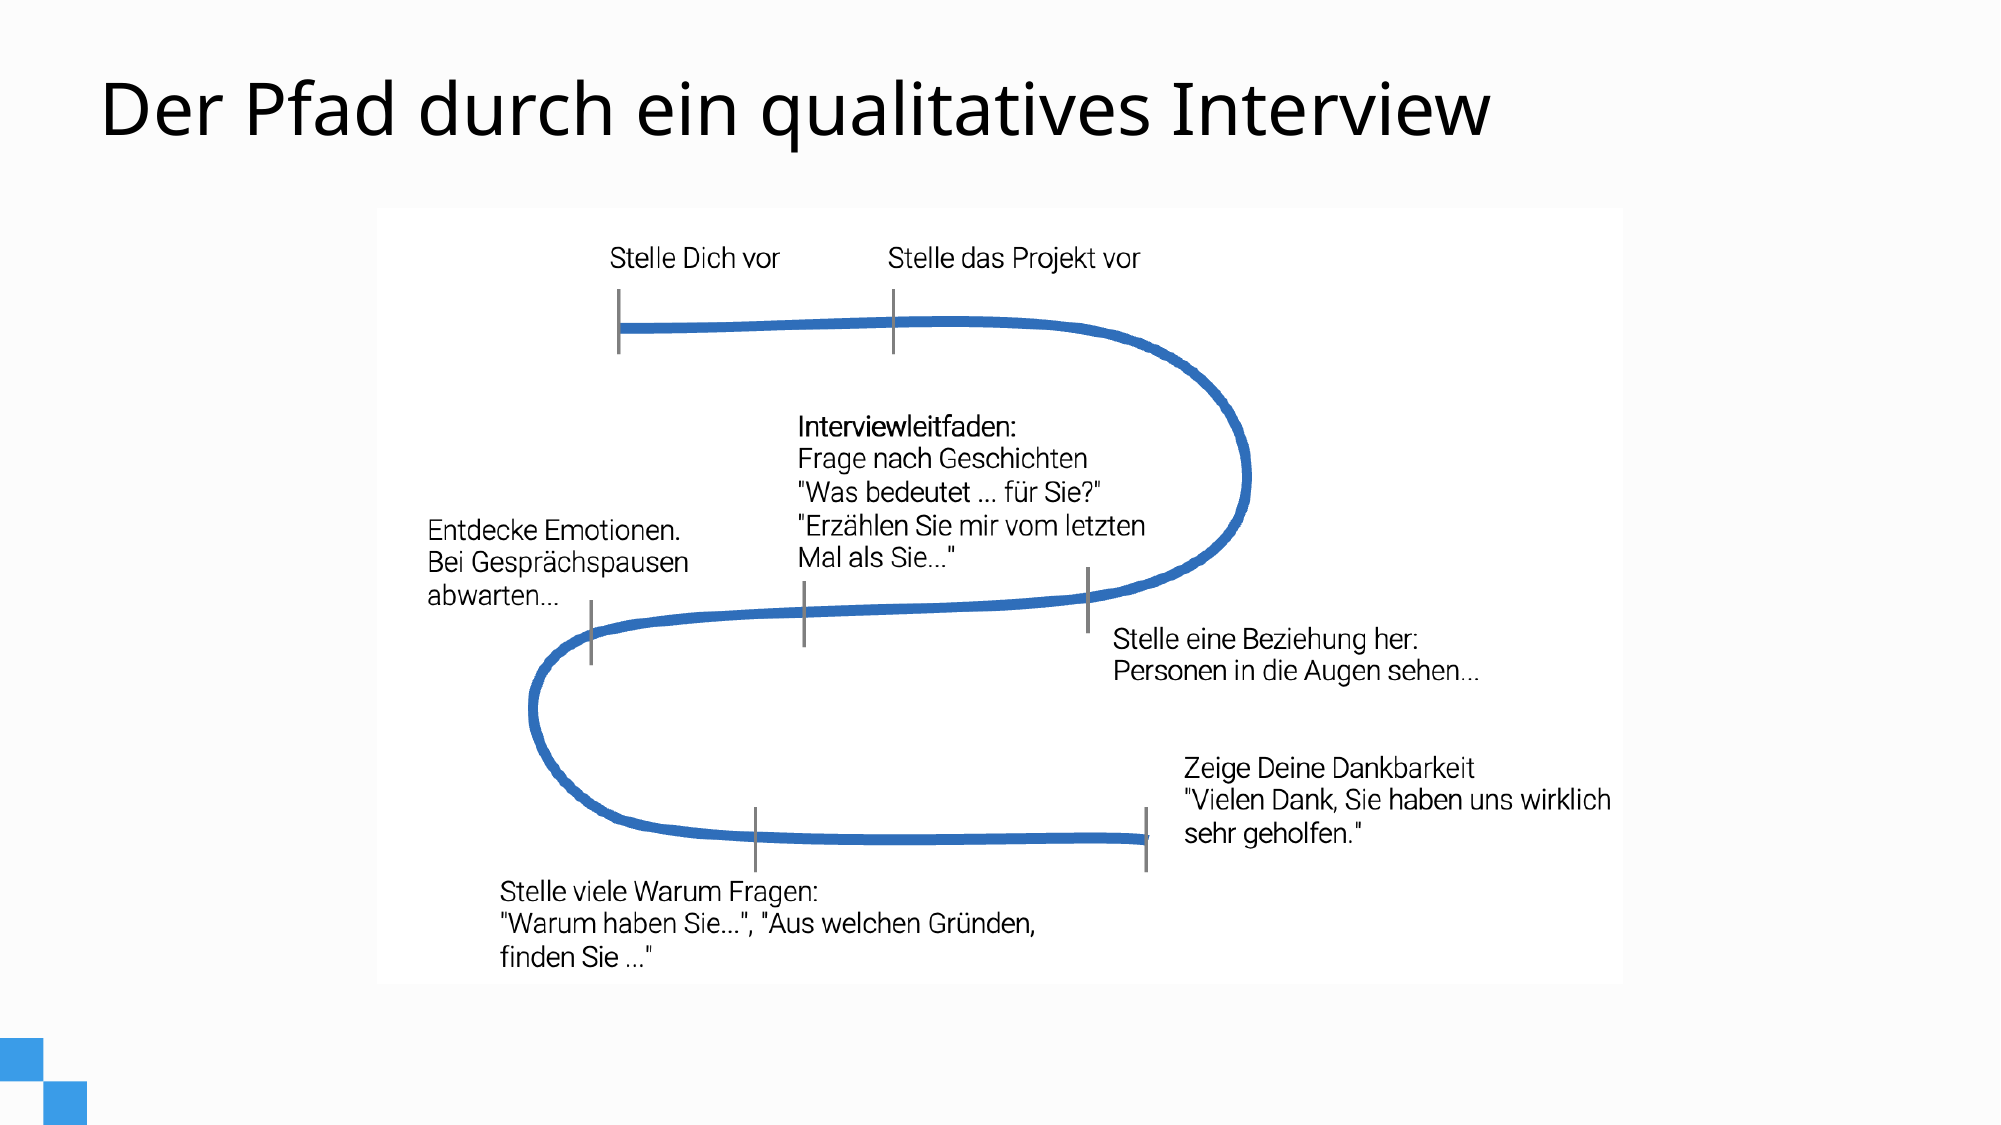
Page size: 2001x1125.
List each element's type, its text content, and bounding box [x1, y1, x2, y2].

picture [376, 208, 1623, 984]
title Der Pfad durch ein qualitatives Interview [84, 64, 1810, 132]
